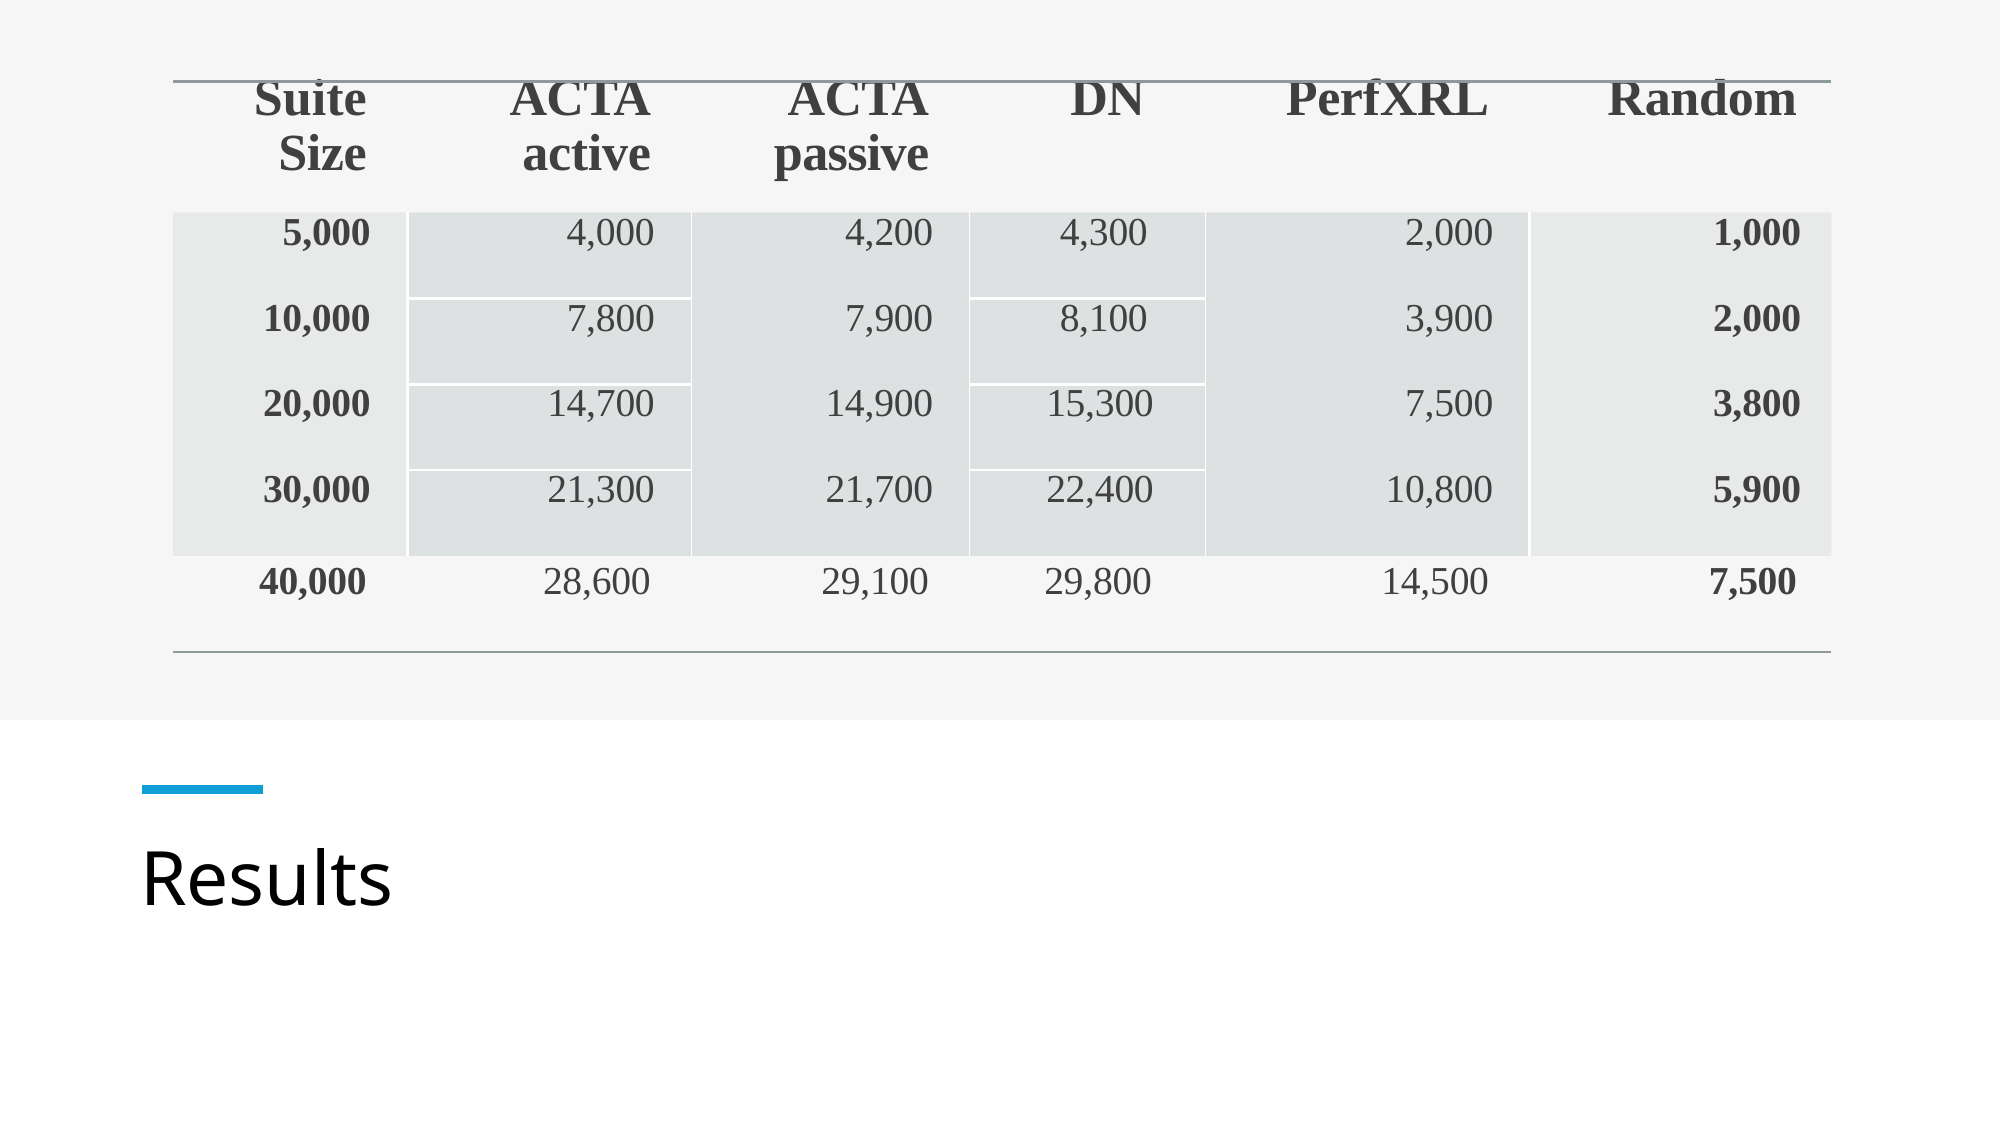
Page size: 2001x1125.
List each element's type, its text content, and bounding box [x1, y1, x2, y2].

table_cell 3,800 [1531, 384, 1831, 470]
table_cell 7,800 [409, 300, 691, 383]
table_cell 7,900 [692, 298, 969, 384]
table_cell 29,100 [692, 556, 970, 651]
table_cell 21,300 [409, 471, 691, 556]
table_cell 28,600 [407, 556, 692, 651]
text_box [0, 0, 2000, 722]
table_cell 21,700 [692, 470, 969, 556]
table_cell 14,700 [409, 386, 691, 469]
table_cell 10,800 [1206, 470, 1528, 556]
table_header ACTA active [407, 83, 692, 212]
table_cell 4,000 [409, 212, 691, 297]
table_header PerfXRL [1206, 83, 1530, 212]
title Results [125, 832, 1784, 931]
table_header Suite Size [173, 83, 407, 212]
table_cell 2,000 [1206, 212, 1528, 298]
table_header Random [1530, 83, 1831, 212]
table_cell 22,400 [970, 471, 1205, 556]
table_cell 10,000 [173, 298, 406, 384]
table_cell 3,900 [1206, 298, 1528, 384]
table_cell 30,000 [173, 470, 406, 556]
table_cell 40,000 [173, 556, 407, 651]
table_cell 14,900 [692, 384, 969, 470]
table_cell 4,200 [692, 212, 969, 298]
table_cell 1,000 [1531, 212, 1831, 298]
table_cell 14,500 [1206, 556, 1530, 651]
table_cell 2,000 [1531, 298, 1831, 384]
table_cell 7,500 [1530, 556, 1831, 651]
table_cell 29,800 [970, 556, 1206, 651]
table_cell 4,300 [970, 212, 1205, 297]
table_cell 5,000 [173, 212, 406, 298]
table_cell 5,900 [1531, 470, 1831, 556]
table_cell 7,500 [1206, 384, 1528, 470]
table_header DN [970, 83, 1206, 212]
table_cell 15,300 [970, 386, 1205, 469]
table_cell 20,000 [173, 384, 406, 470]
table_header ACTA passive [692, 83, 970, 212]
table_cell 8,100 [970, 300, 1205, 383]
